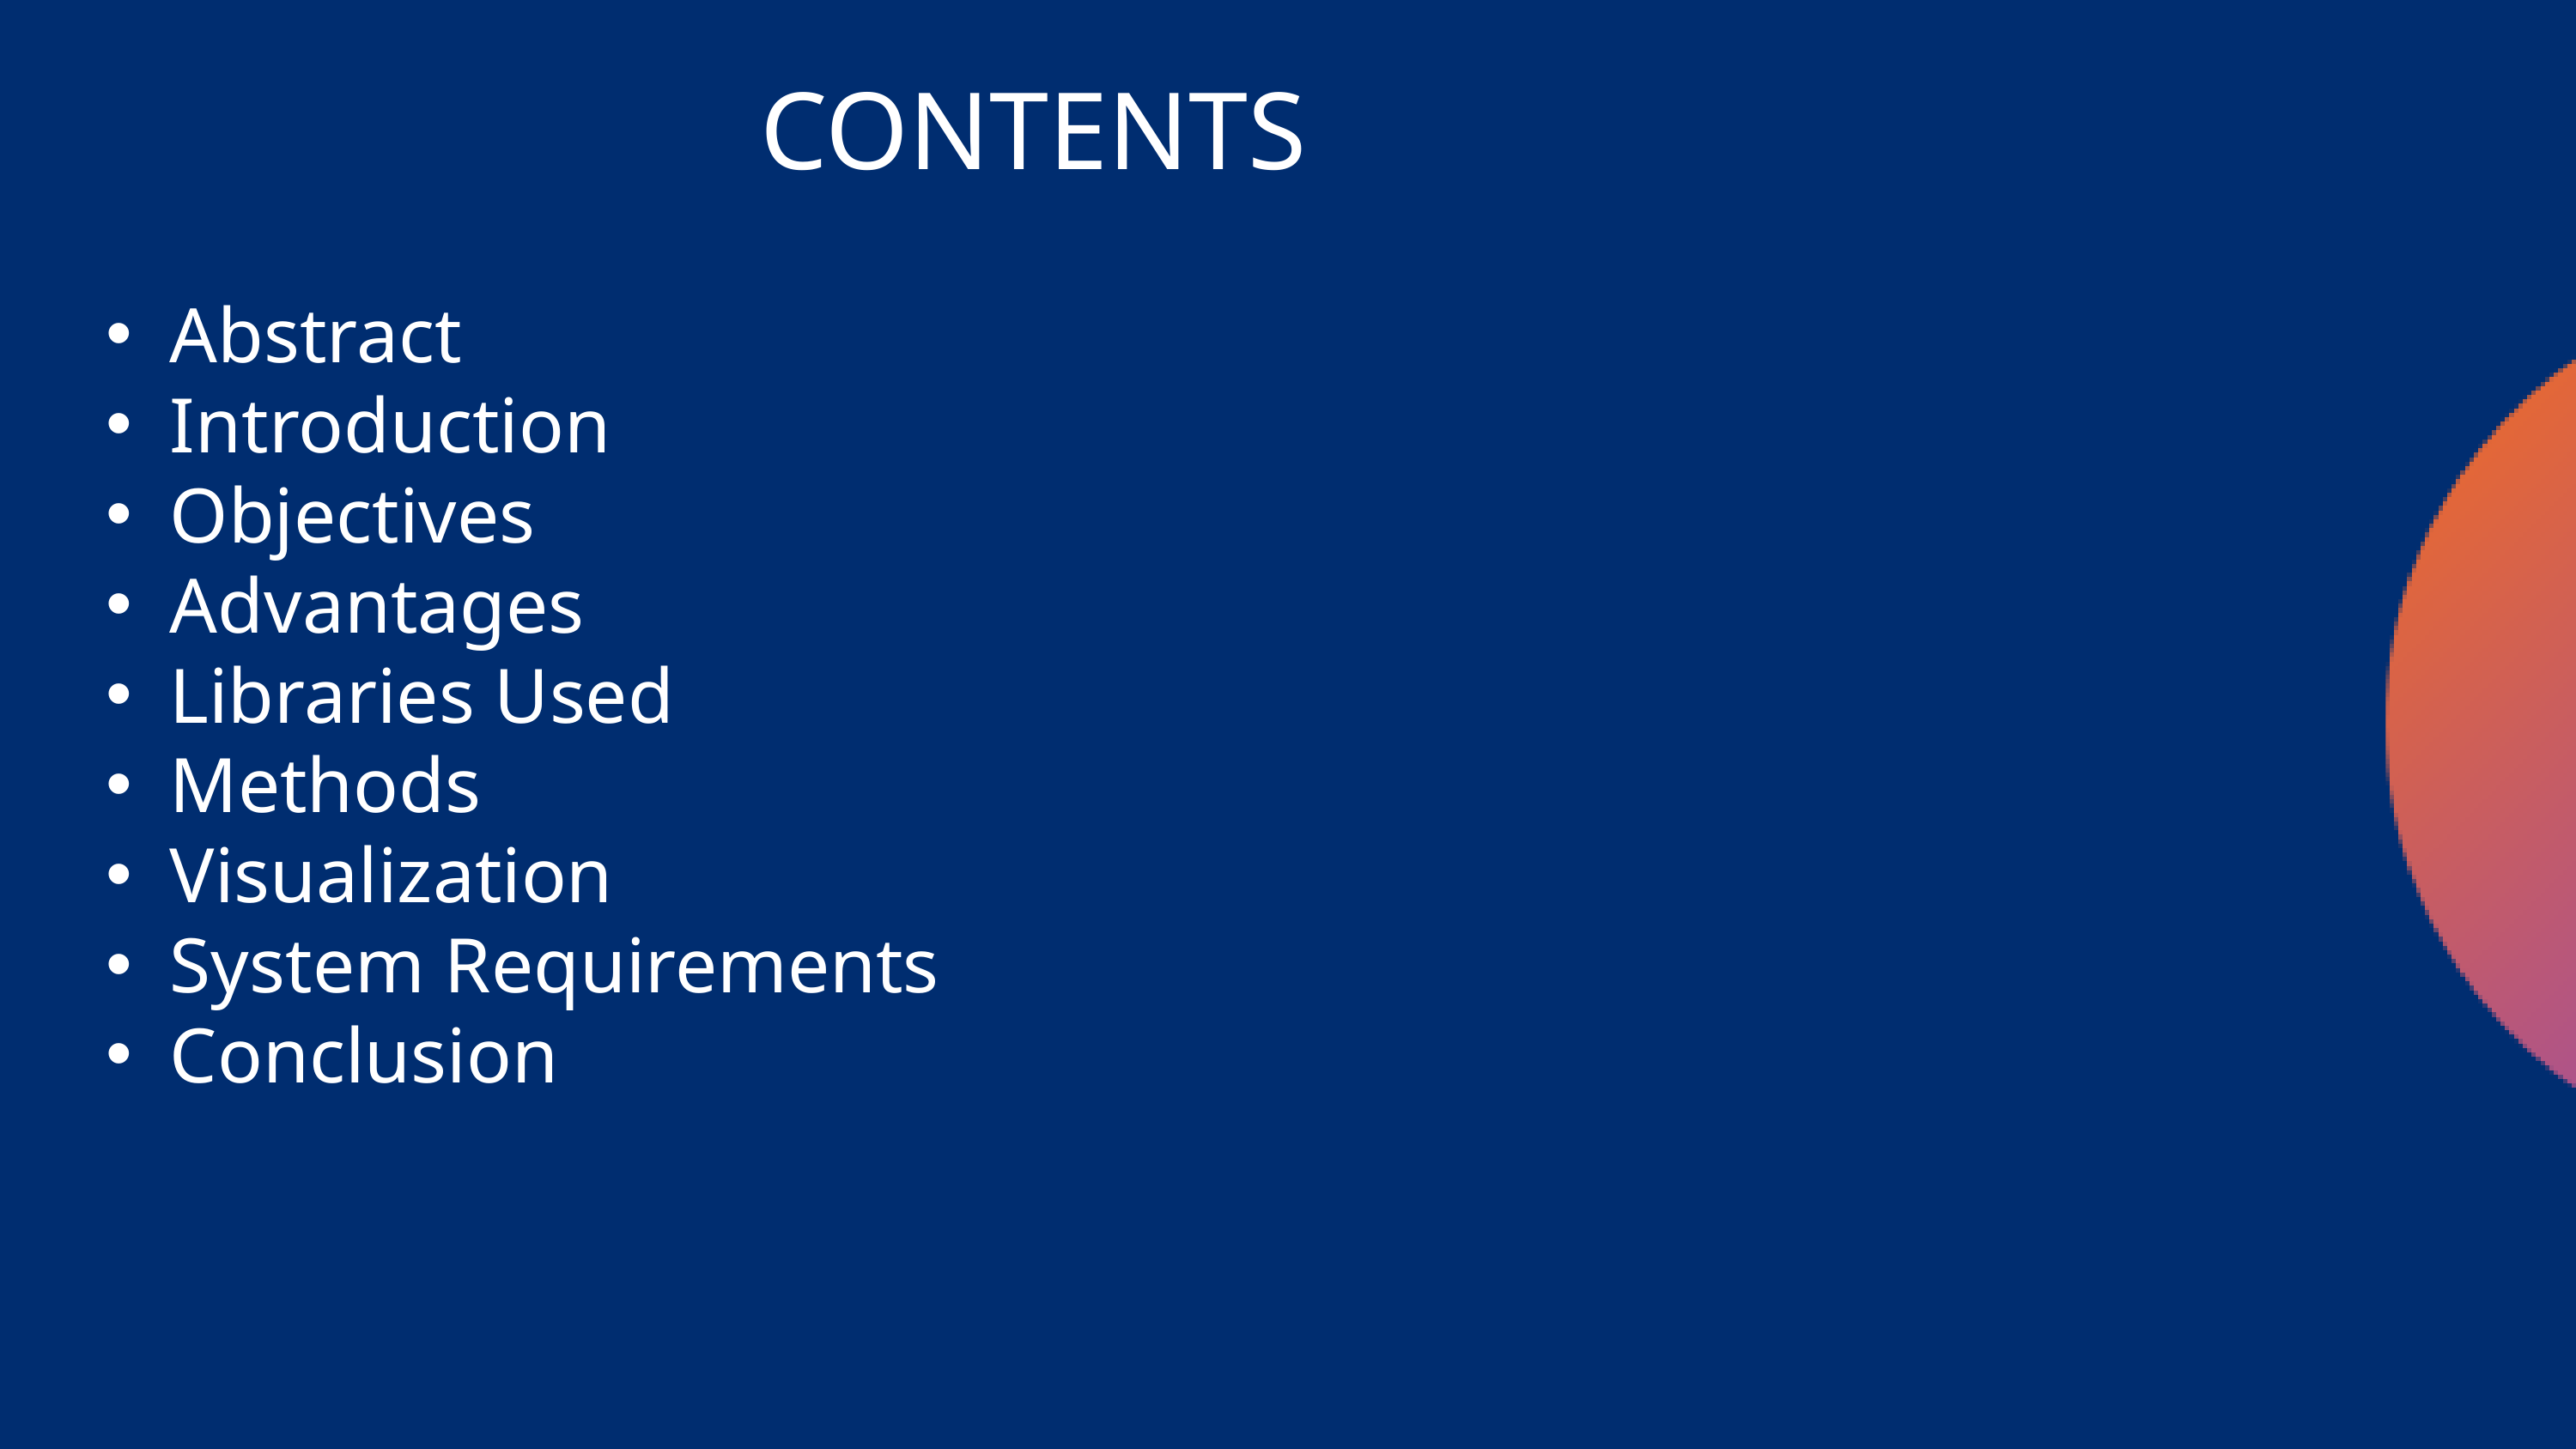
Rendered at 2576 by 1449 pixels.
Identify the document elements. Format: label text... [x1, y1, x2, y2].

text_box Abstract Introduction Objectives Advantages Libraries Used Methods Visualization System Requirements Conclusion [42, 197, 2432, 1278]
text_box [2432, 280, 2576, 1168]
text_box CONTENTS [144, 62, 1923, 191]
